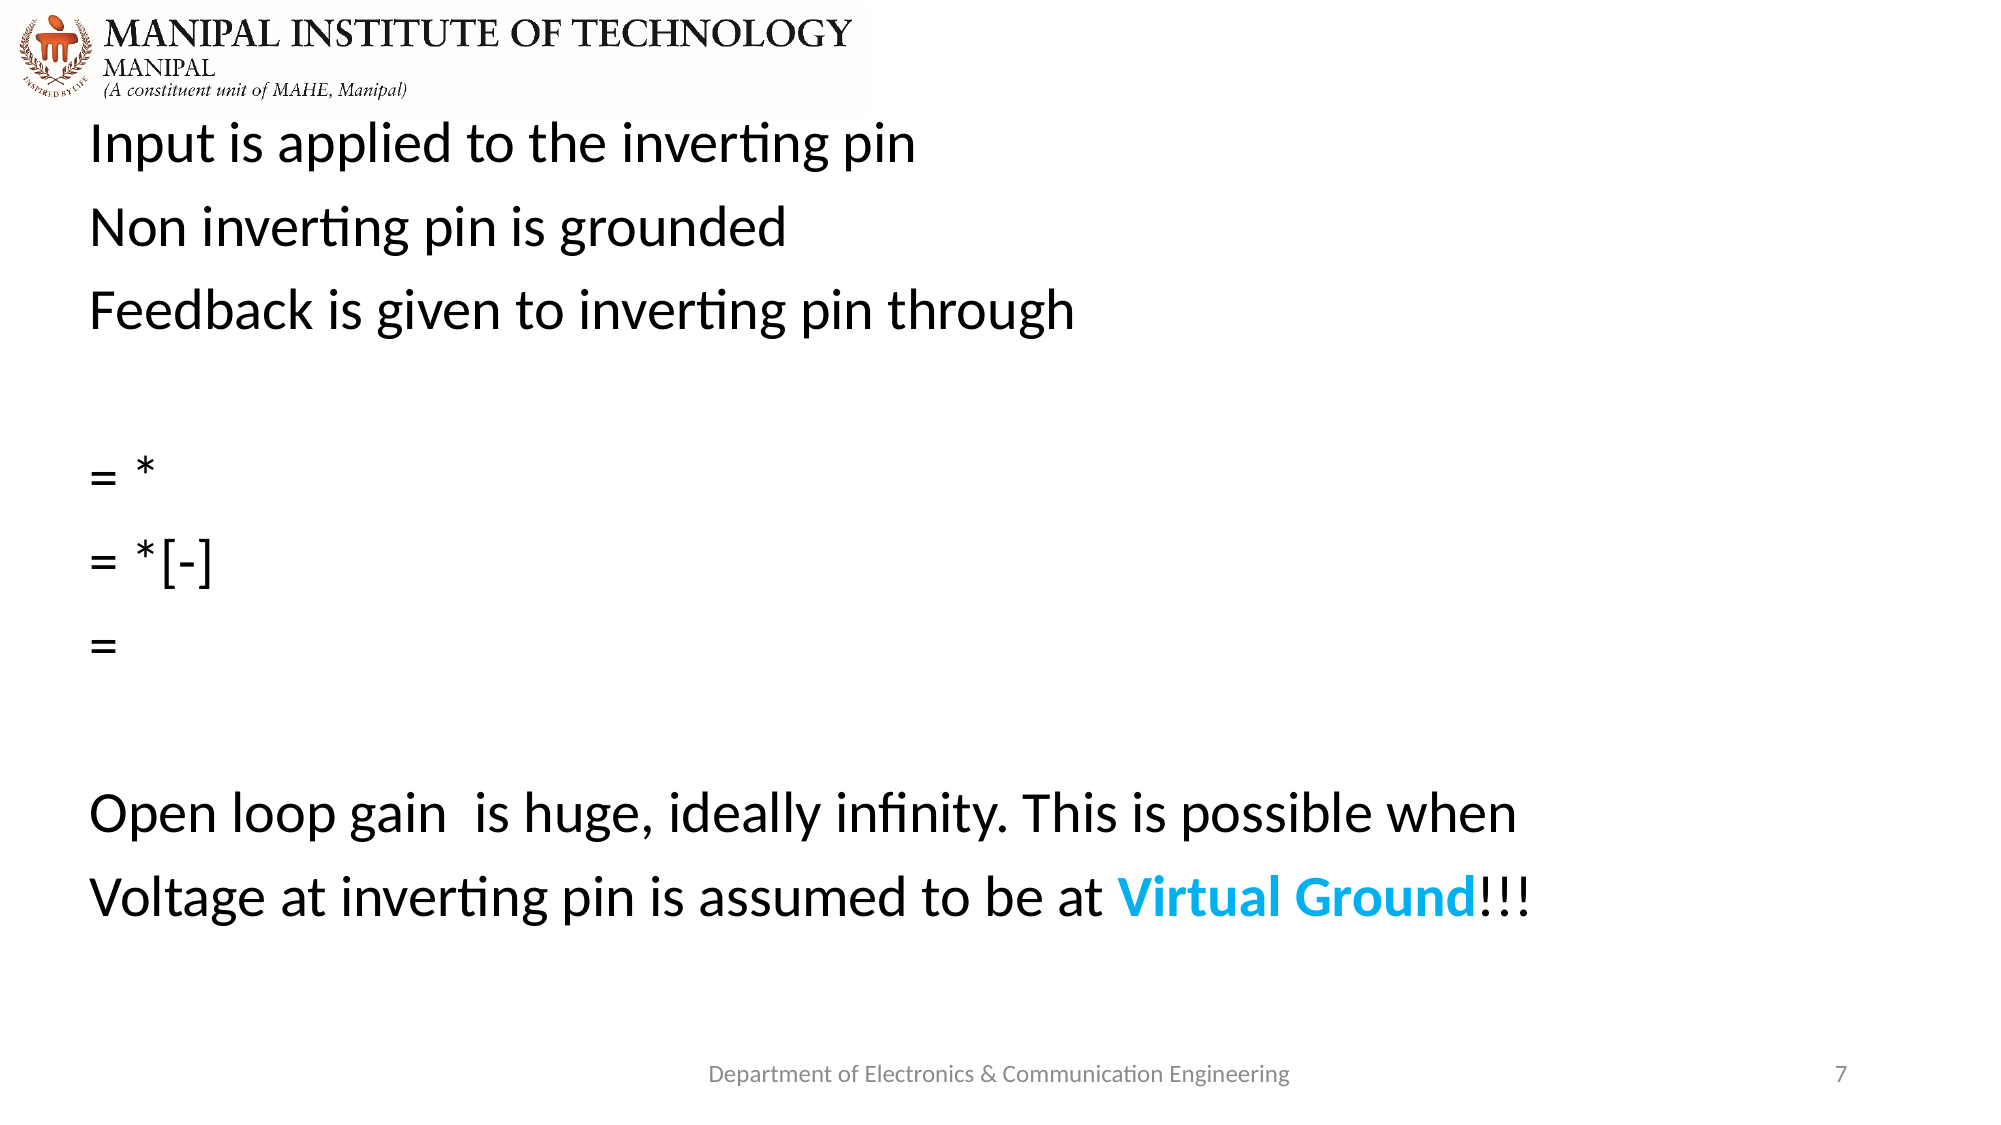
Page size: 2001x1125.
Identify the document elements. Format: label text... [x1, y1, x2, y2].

picture [0, 2, 869, 119]
slide_number 7 [1412, 1042, 1863, 1103]
footer Department of Electronics & Communication Engineering [662, 1042, 1338, 1103]
